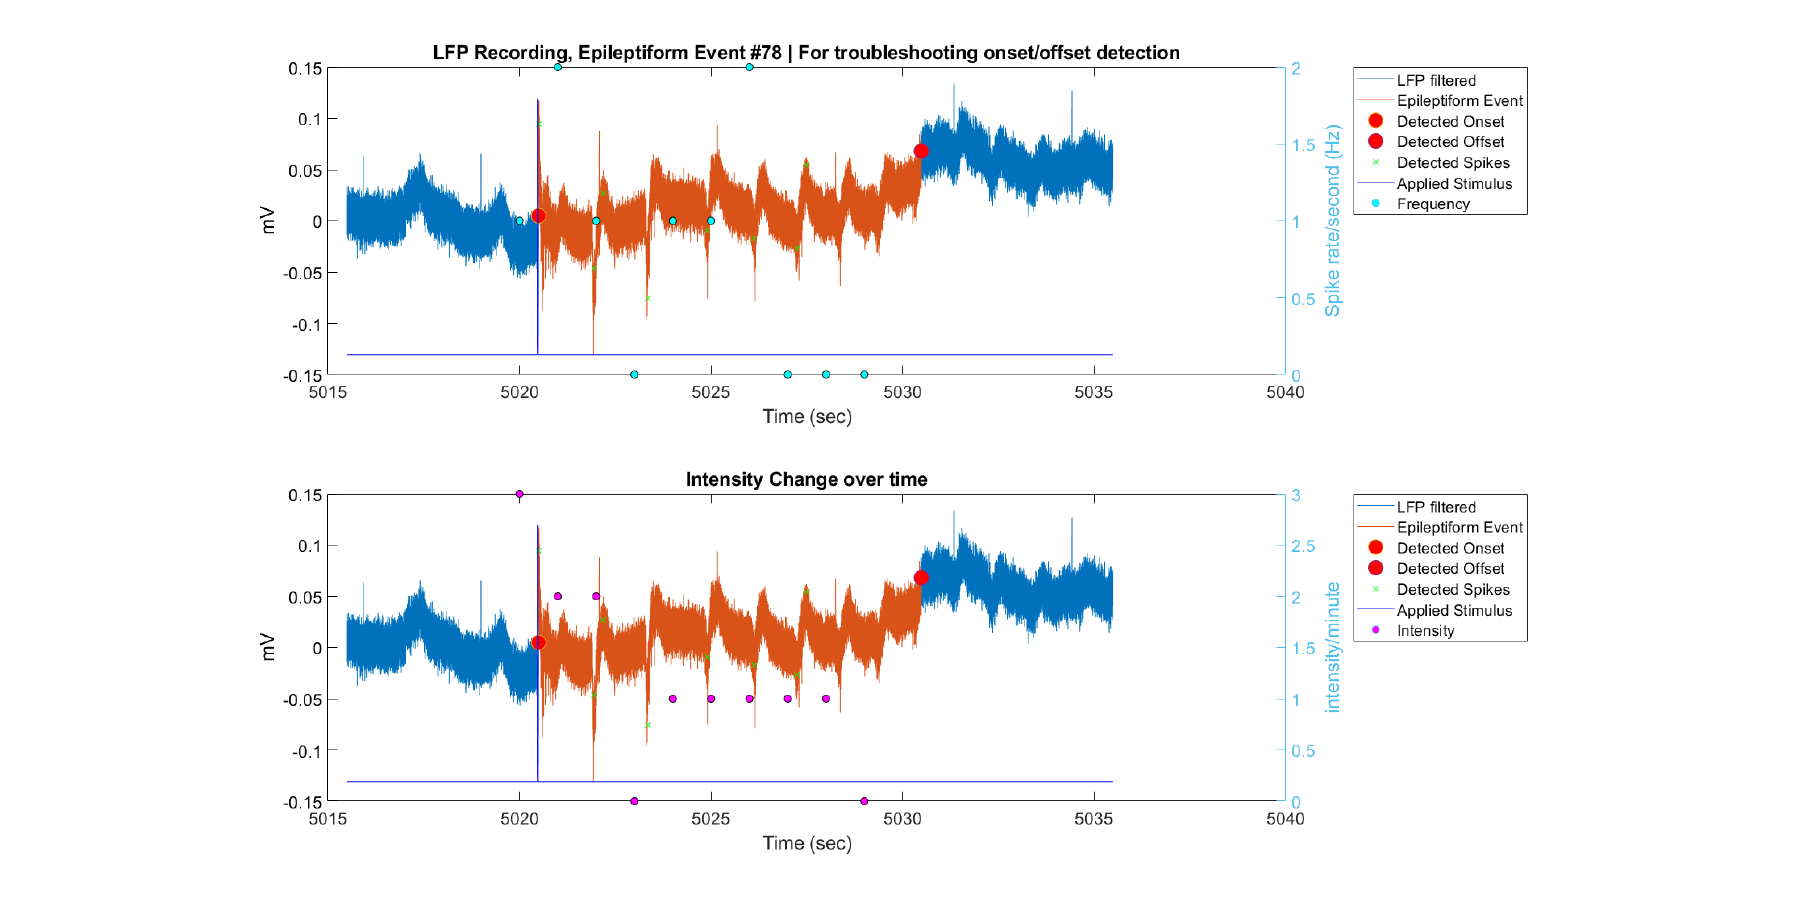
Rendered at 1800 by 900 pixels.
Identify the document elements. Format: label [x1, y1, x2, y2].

picture [126, 0, 1674, 900]
